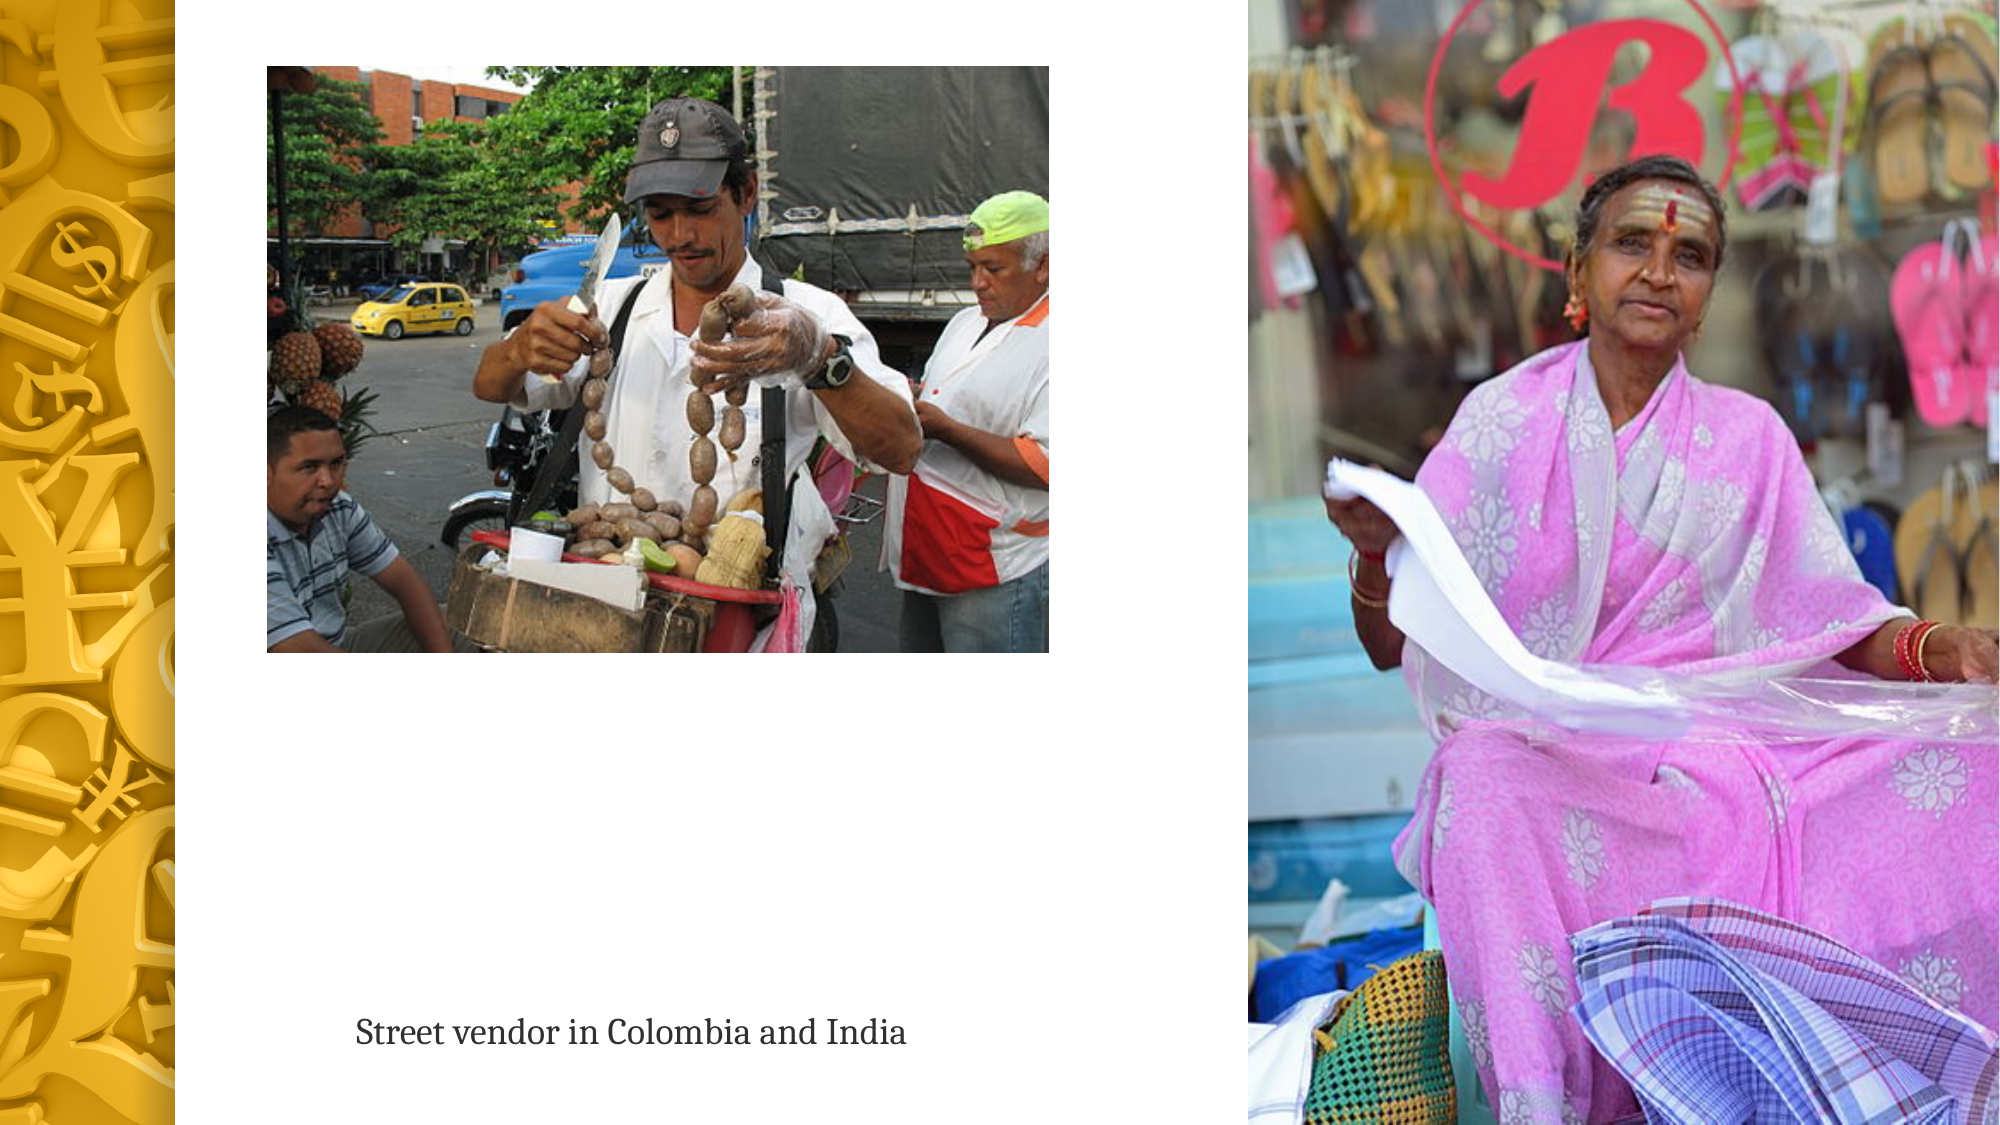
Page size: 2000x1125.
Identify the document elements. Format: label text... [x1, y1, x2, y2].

picture [1248, 0, 2000, 1125]
text_box Street vendor in Colombia and India [341, 999, 924, 1060]
picture [0, 0, 175, 1125]
picture [267, 66, 1049, 653]
